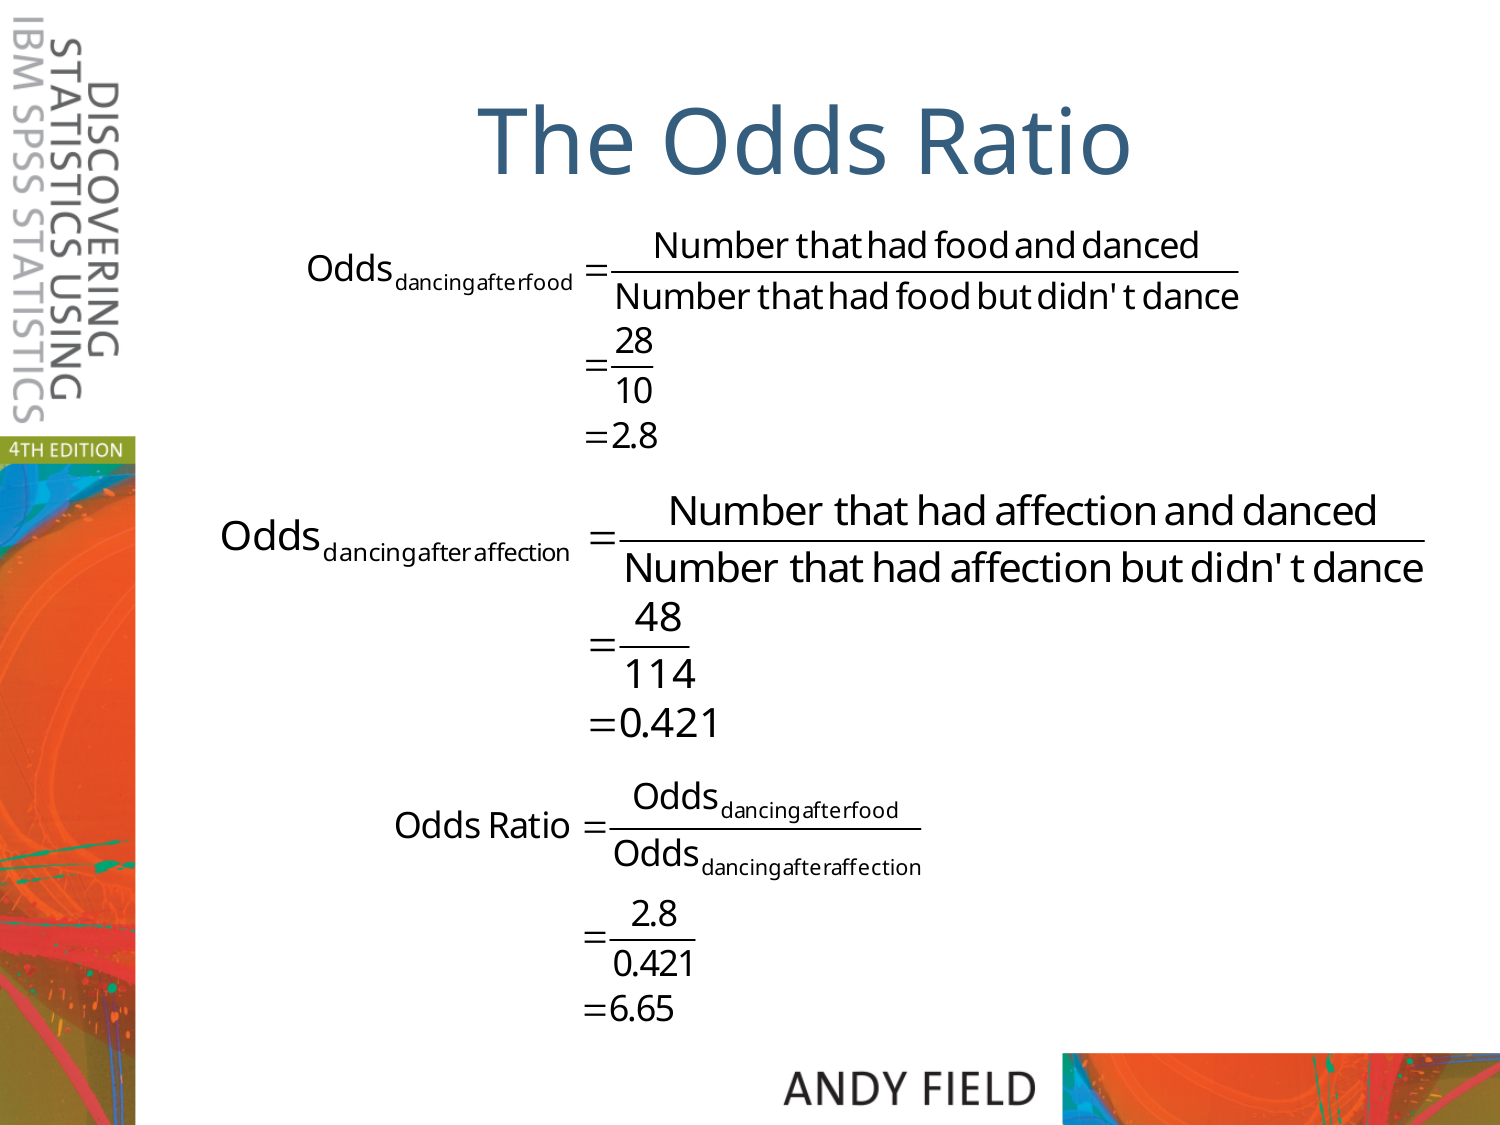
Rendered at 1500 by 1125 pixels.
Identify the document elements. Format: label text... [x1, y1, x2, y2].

picture [299, 224, 1248, 459]
picture [387, 774, 931, 1033]
picture [212, 487, 1436, 751]
title The Odds Ratio [187, 45, 1425, 233]
